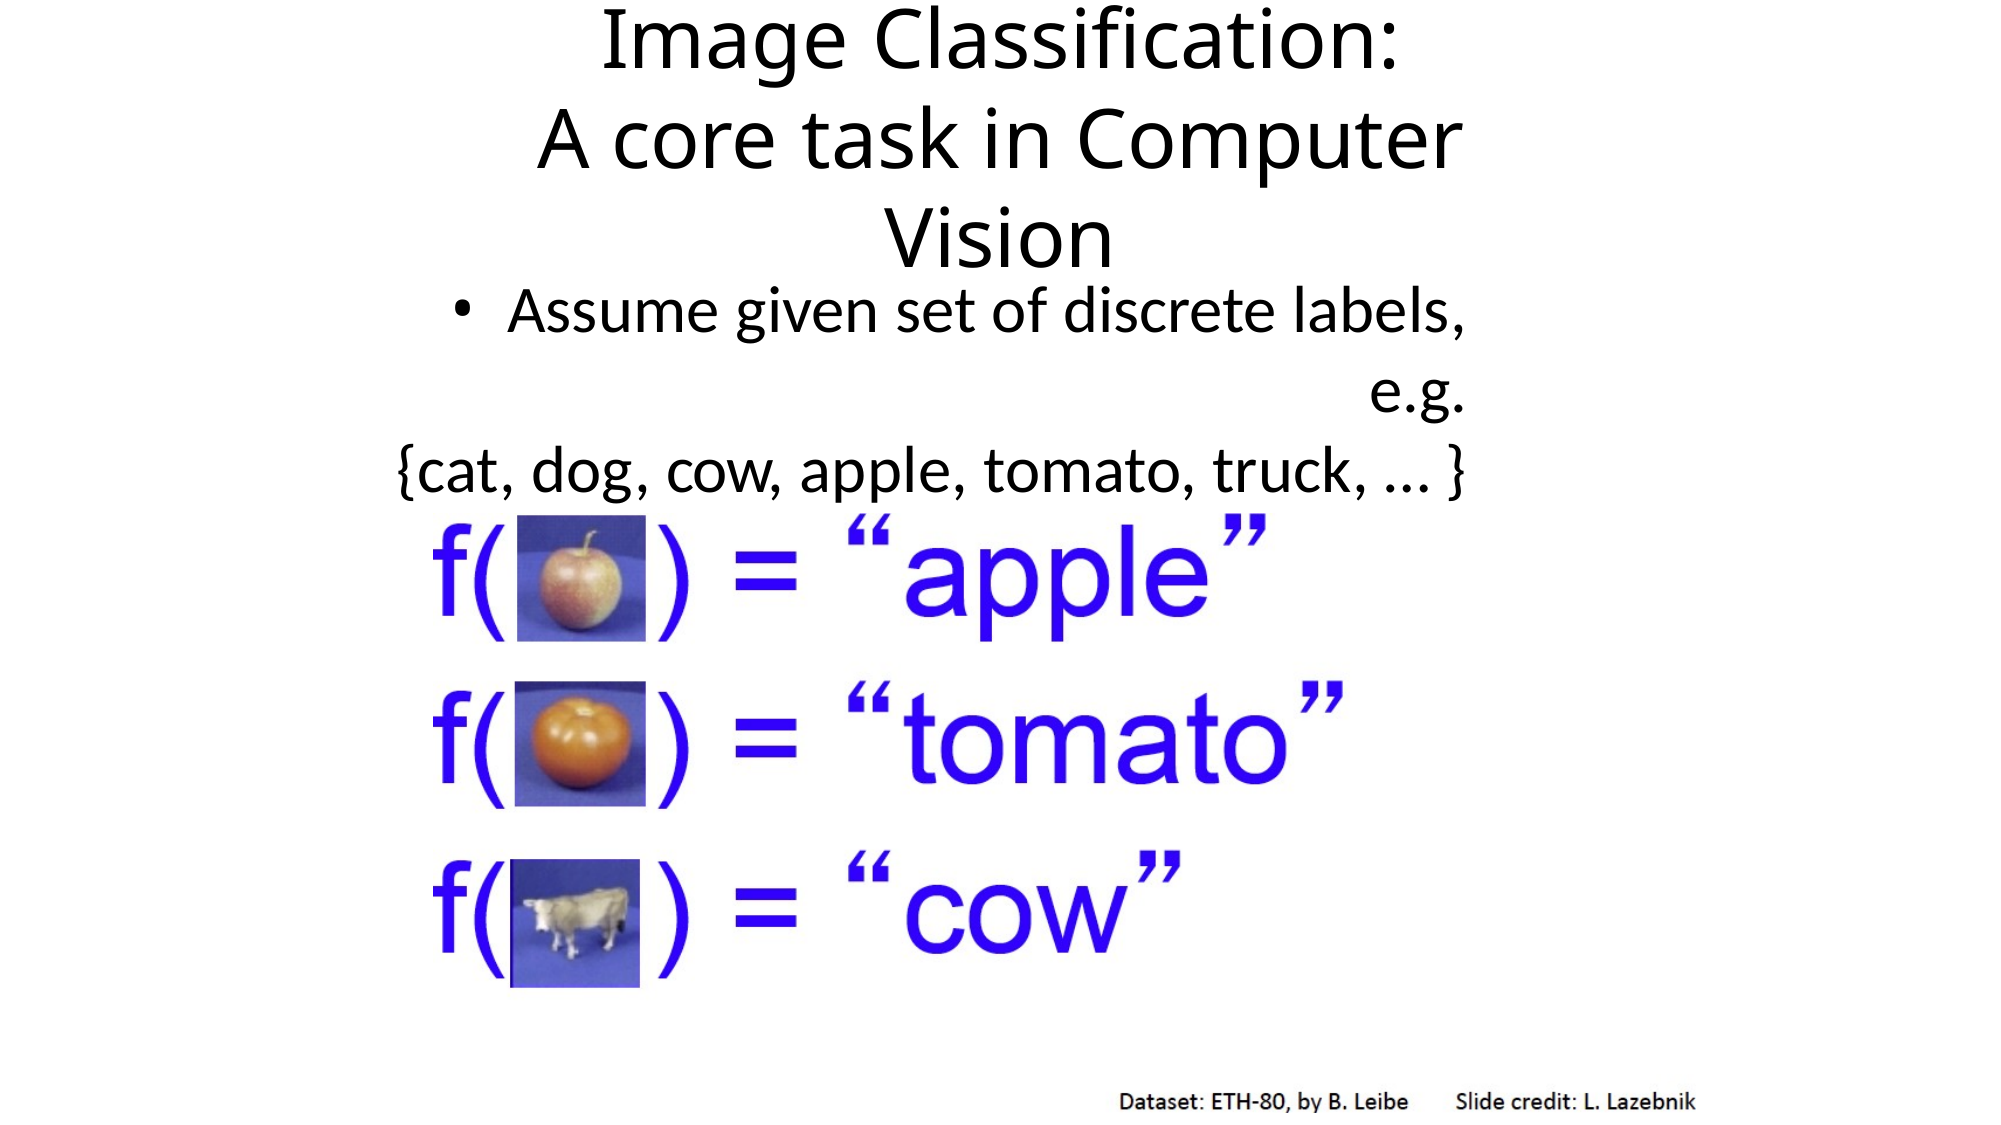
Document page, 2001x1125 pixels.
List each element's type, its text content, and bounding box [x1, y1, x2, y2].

title Image Classification: A core task in Computer Vision [480, 0, 1519, 285]
picture [433, 512, 1696, 1113]
text_box Assume given set of discrete labels, e.g. {cat, dog, cow, apple, tomato, truck, … } [338, 263, 1469, 506]
